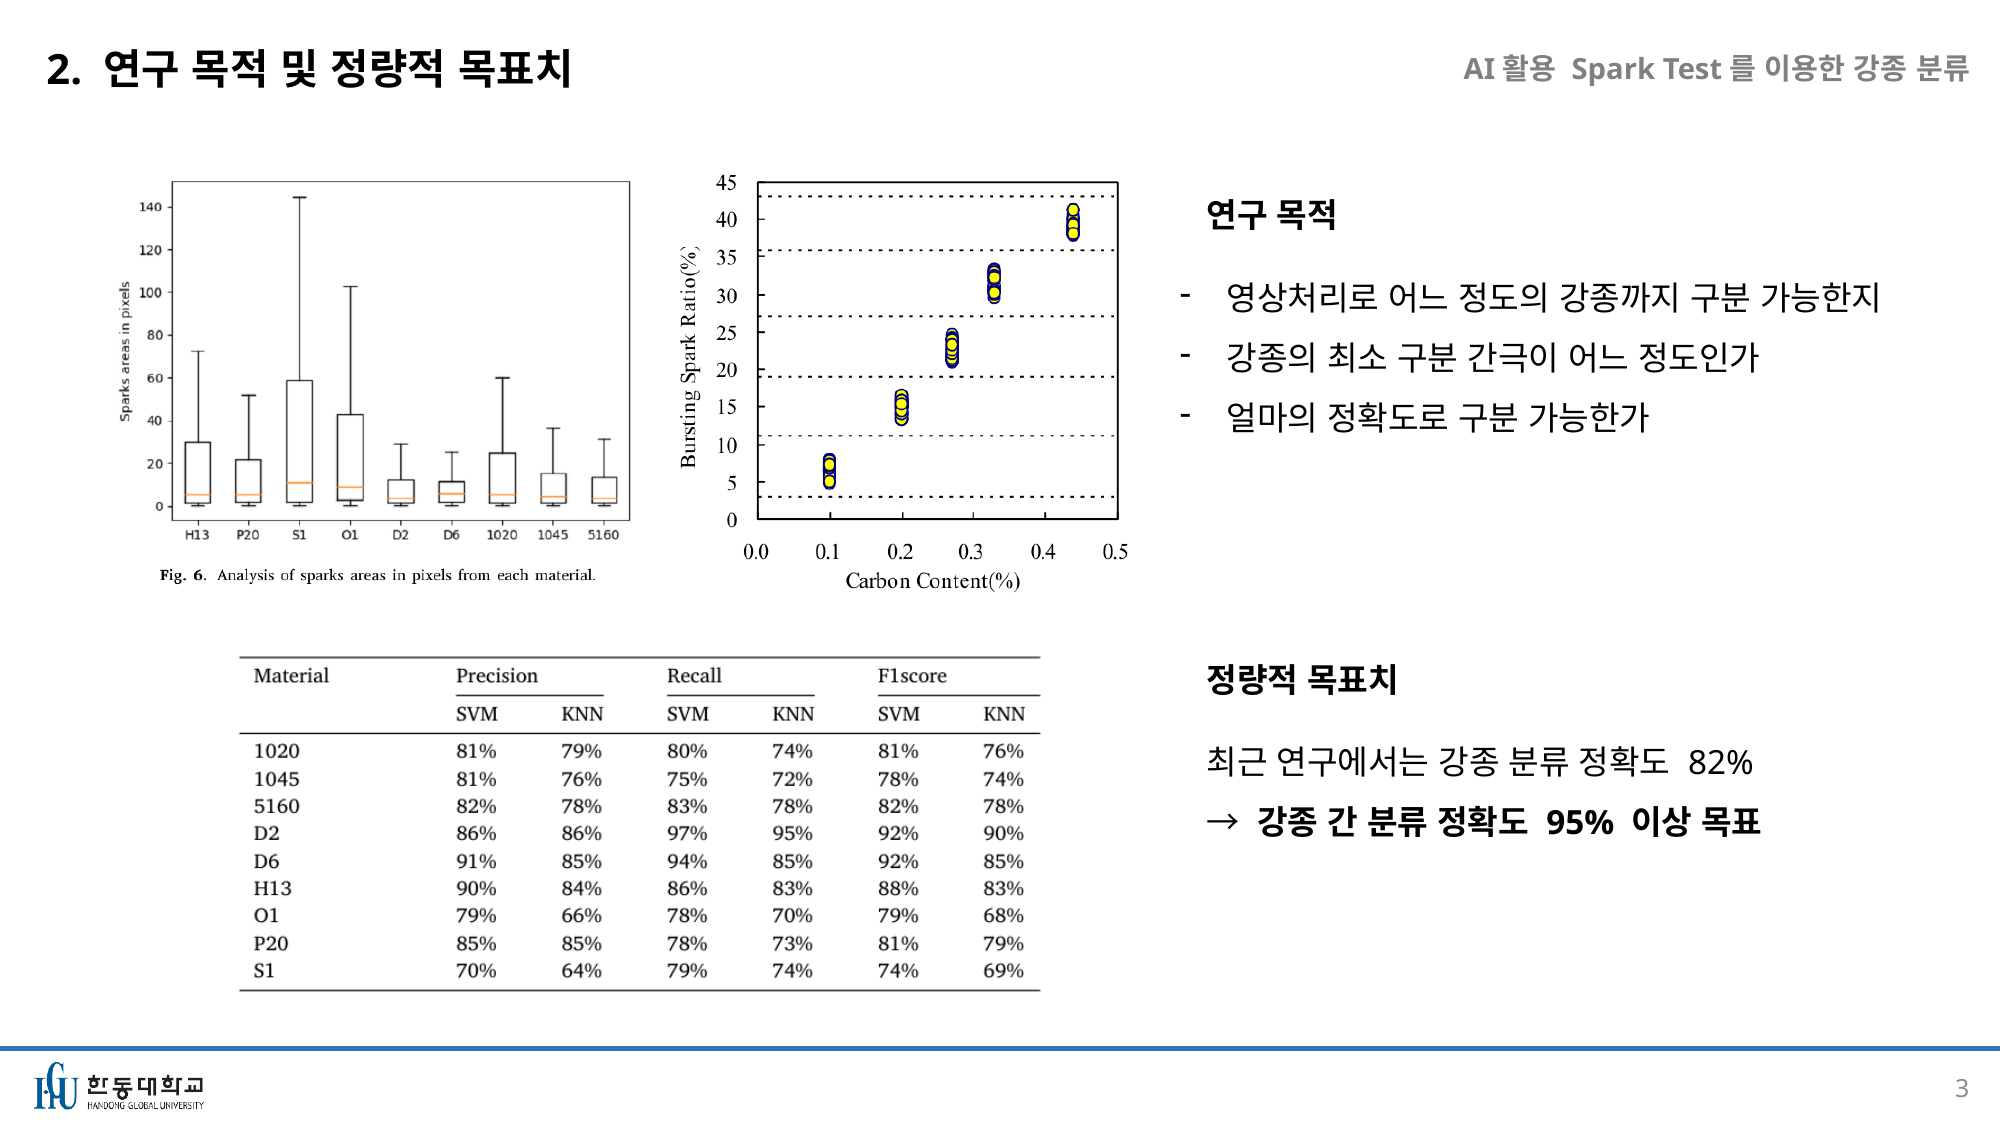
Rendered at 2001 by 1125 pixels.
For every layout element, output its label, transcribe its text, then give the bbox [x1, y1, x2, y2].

picture [18, 1050, 217, 1120]
text_box 영상처리로 어느 정도의 강종까지 구분 가능한지 강종의 최소 구분 간극이 어느 정도인가 얼마의 정확도로 구분 가능한가 [1165, 249, 2000, 445]
text_box 정량적 목표치 [1192, 651, 1441, 707]
picture [76, 157, 1165, 606]
text_box AI활용 Spark Test를 이용한 강종 분류 [1285, 43, 1985, 93]
text_box 2. 연구 목적 및 정량적 목표치 [31, 35, 630, 100]
text_box 최근 연구에서는 강종 분류 정확도 82% → 강종 간 분류 정확도 95% 이상 목표 [1192, 714, 2000, 849]
picture [232, 652, 1052, 1001]
slide_number 3 [1916, 1060, 1985, 1120]
text_box 연구 목적 [1192, 186, 1405, 242]
